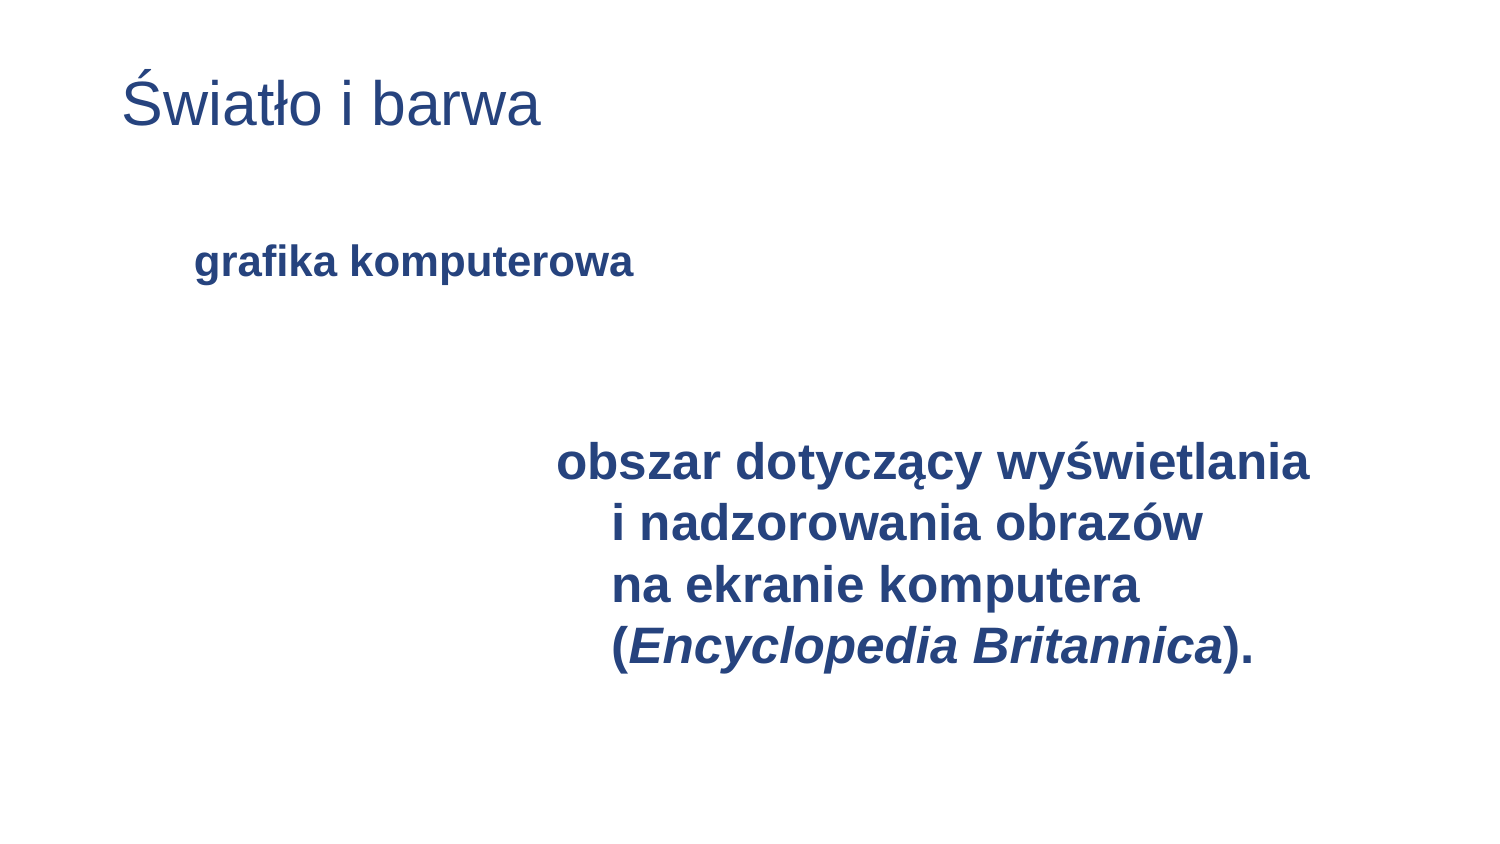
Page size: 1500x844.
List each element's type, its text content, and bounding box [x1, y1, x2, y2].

list obszar dotyczący wyświetlania i nadzorowania obrazów na ekranie komputera (Encyclopedia Britannica). [541, 420, 1345, 697]
text_box Światło i barwa [110, 57, 554, 144]
title grafika komputerowa [109, 212, 719, 293]
